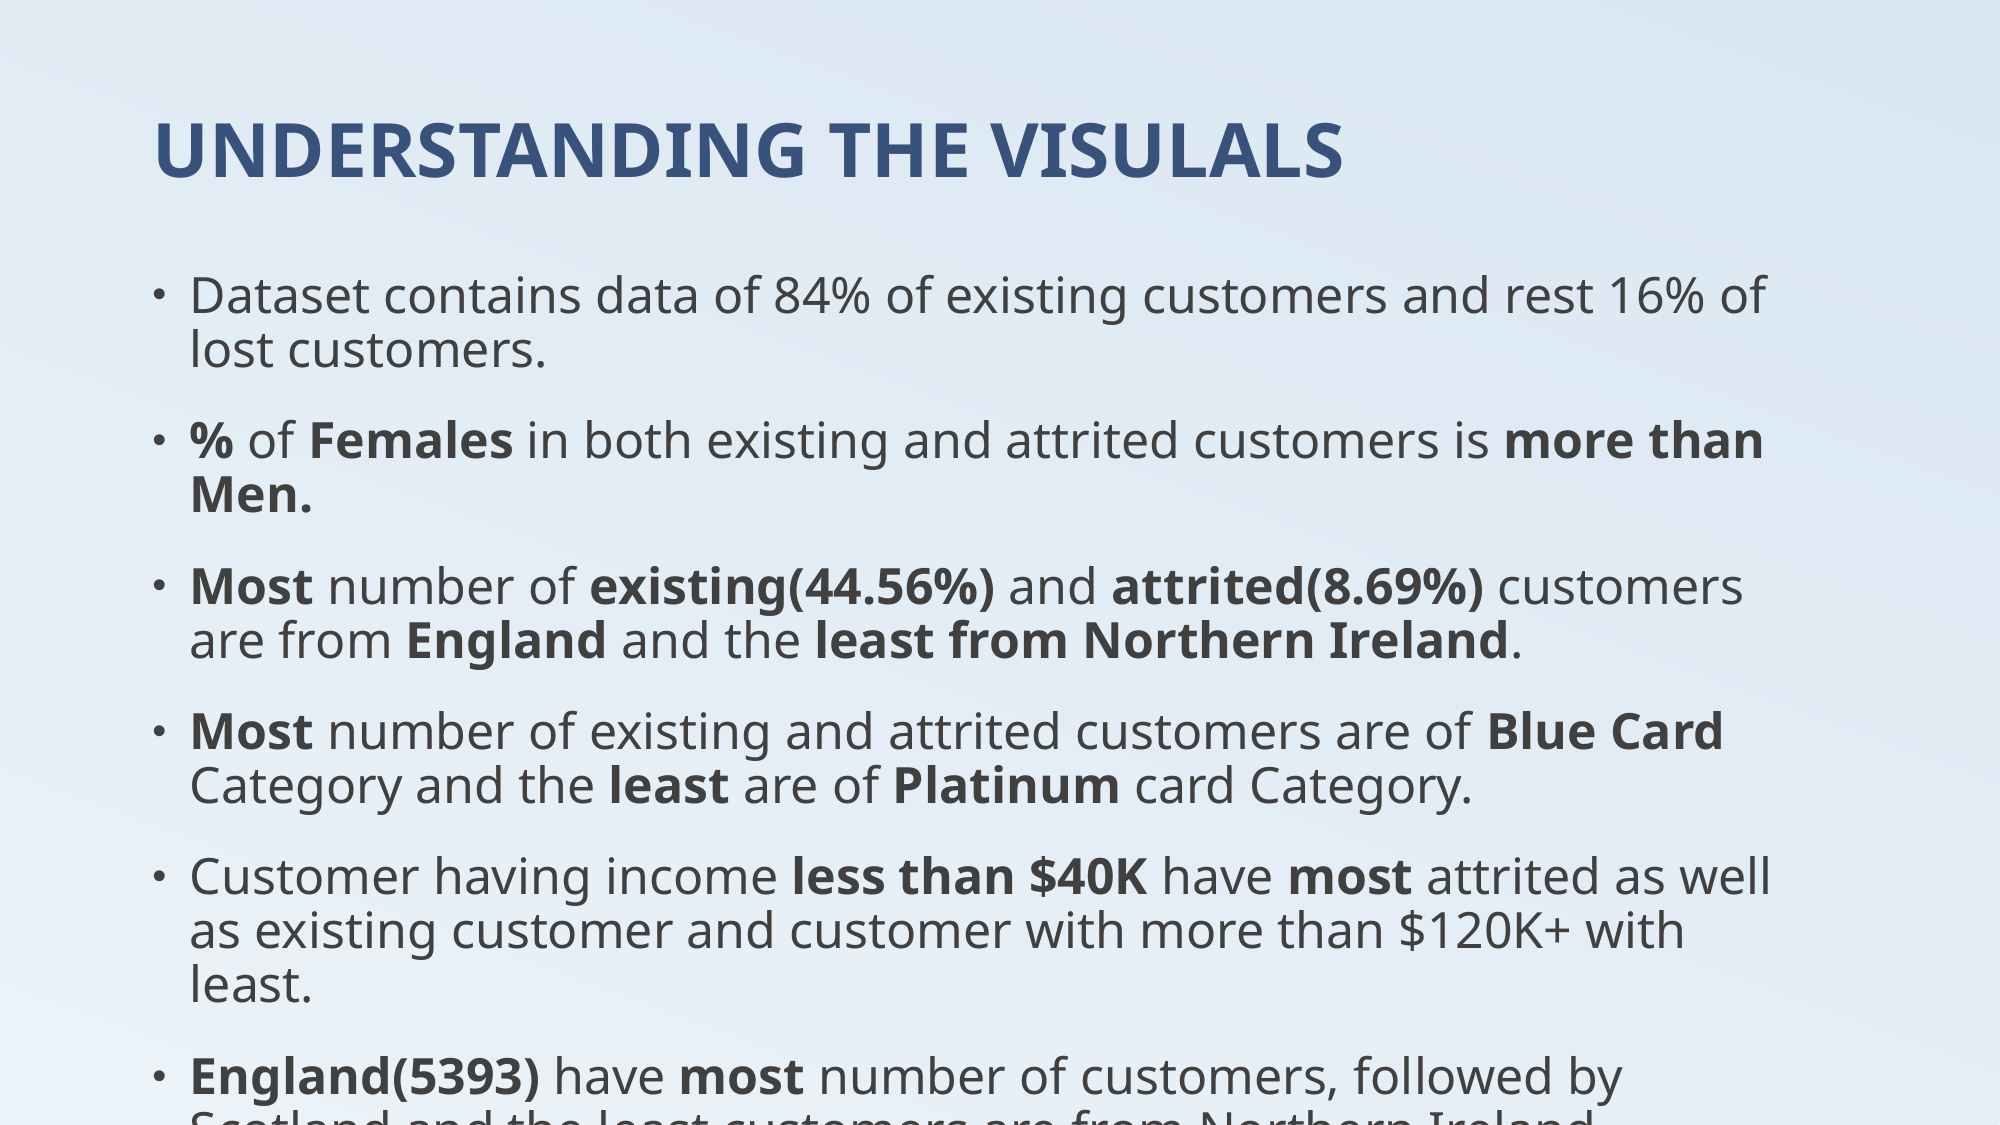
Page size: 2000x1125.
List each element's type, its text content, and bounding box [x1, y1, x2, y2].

list Dataset contains data of 84% of existing customers and rest 16% of lost customers. % of Females in both existing and attrited customers is more than Men. Most number of existing(44.56%) and attrited(8.69%) customers are from England and the least from Northern Ireland. Most number of existing and attrited customers are of Blue Card Category and the least are of Platinum card Category. Customer having income less than $40K have most attrited as well as existing customer and customer with more than $120K+ with least. England(5393) have most number of customers, followed by Scotland and the least customers are from Northern Ireland. [137, 262, 1825, 1088]
title UNDERSTANDING THE VISULALS [137, 24, 1937, 200]
